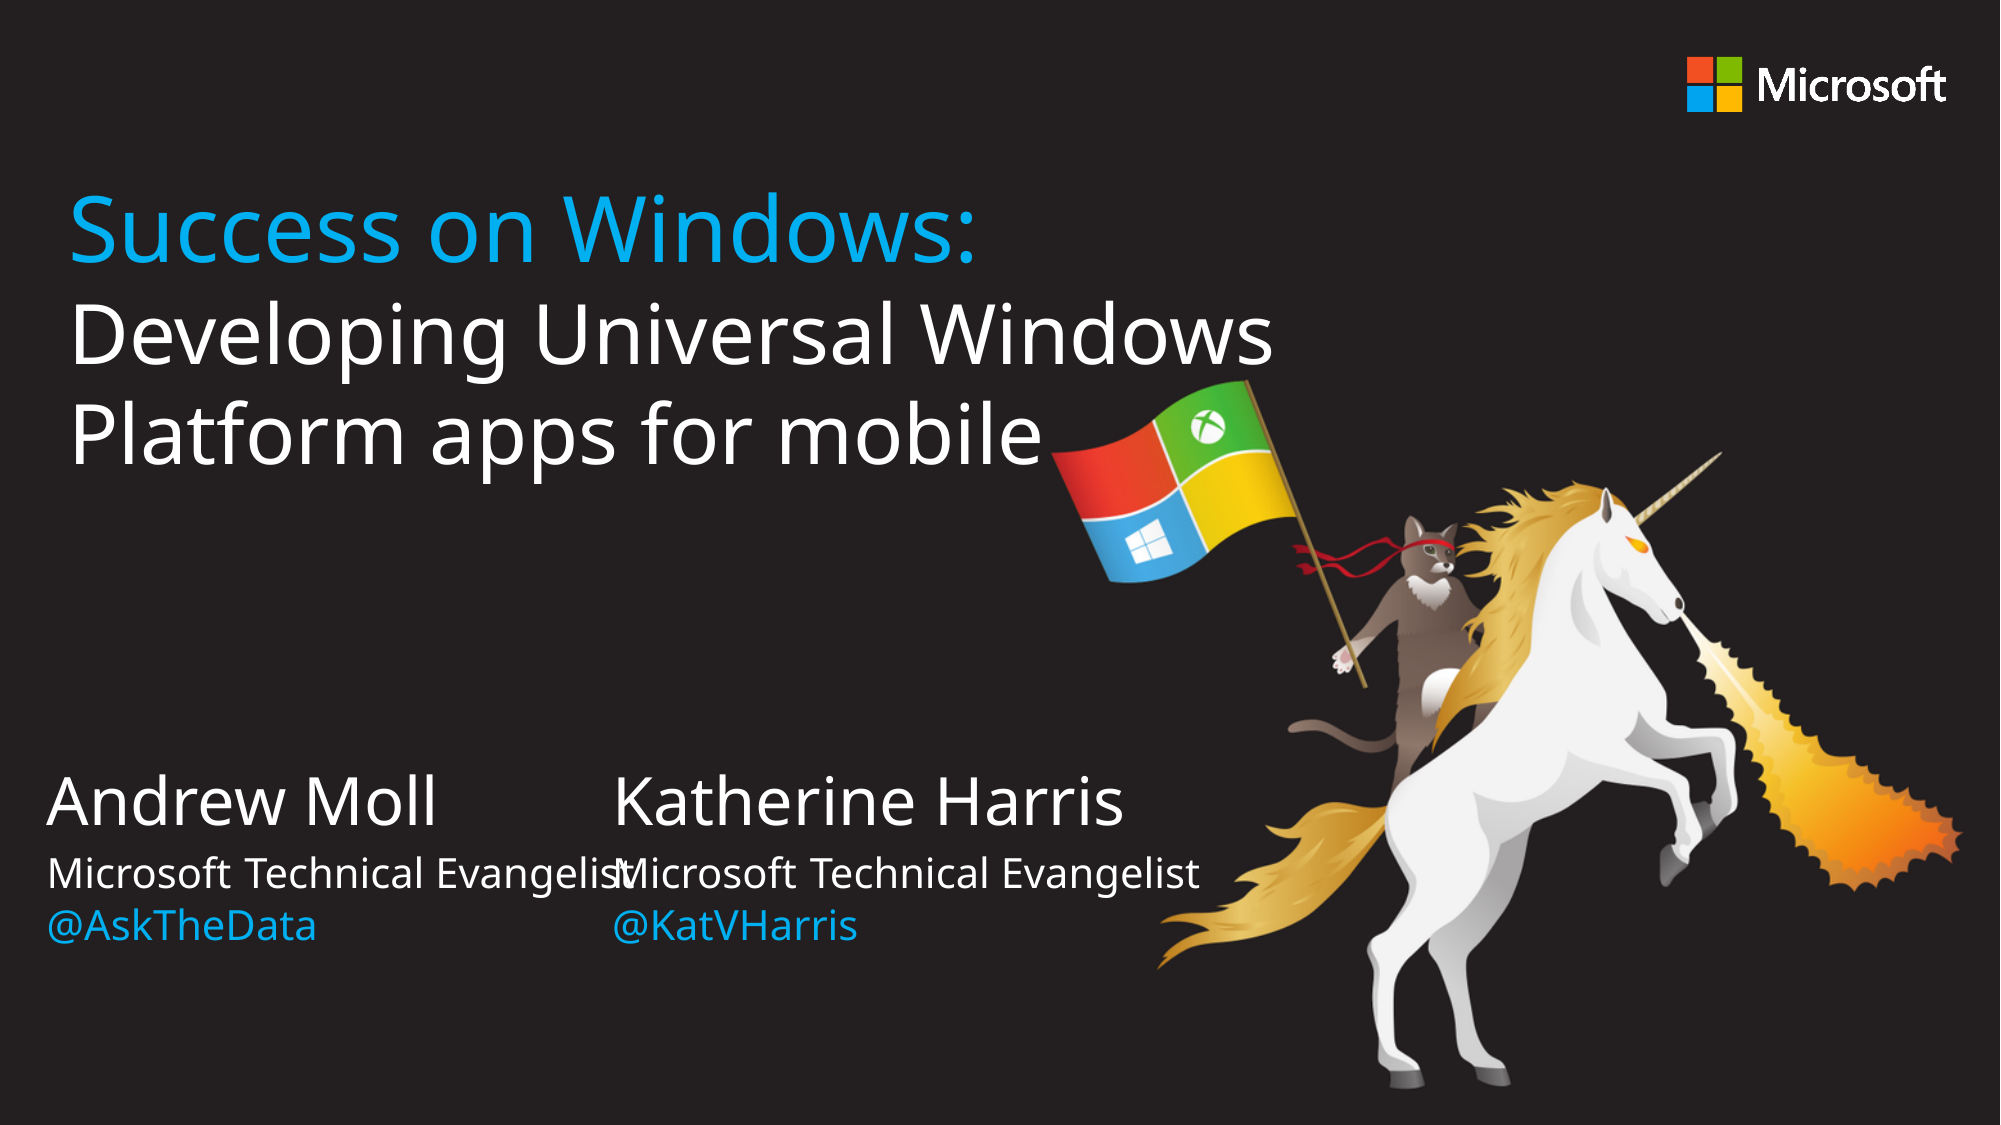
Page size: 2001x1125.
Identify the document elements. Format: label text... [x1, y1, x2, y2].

picture [997, 339, 2000, 1125]
picture [1651, 23, 1981, 145]
text_box Success on Windows: Developing Universal Windows Platform apps for mobile [53, 163, 1313, 489]
text_box Katherine Harris Microsoft Technical Evangelist @KatVHarris [597, 751, 997, 957]
text_box Andrew Moll Microsoft Technical Evangelist @AskTheData [31, 751, 597, 957]
